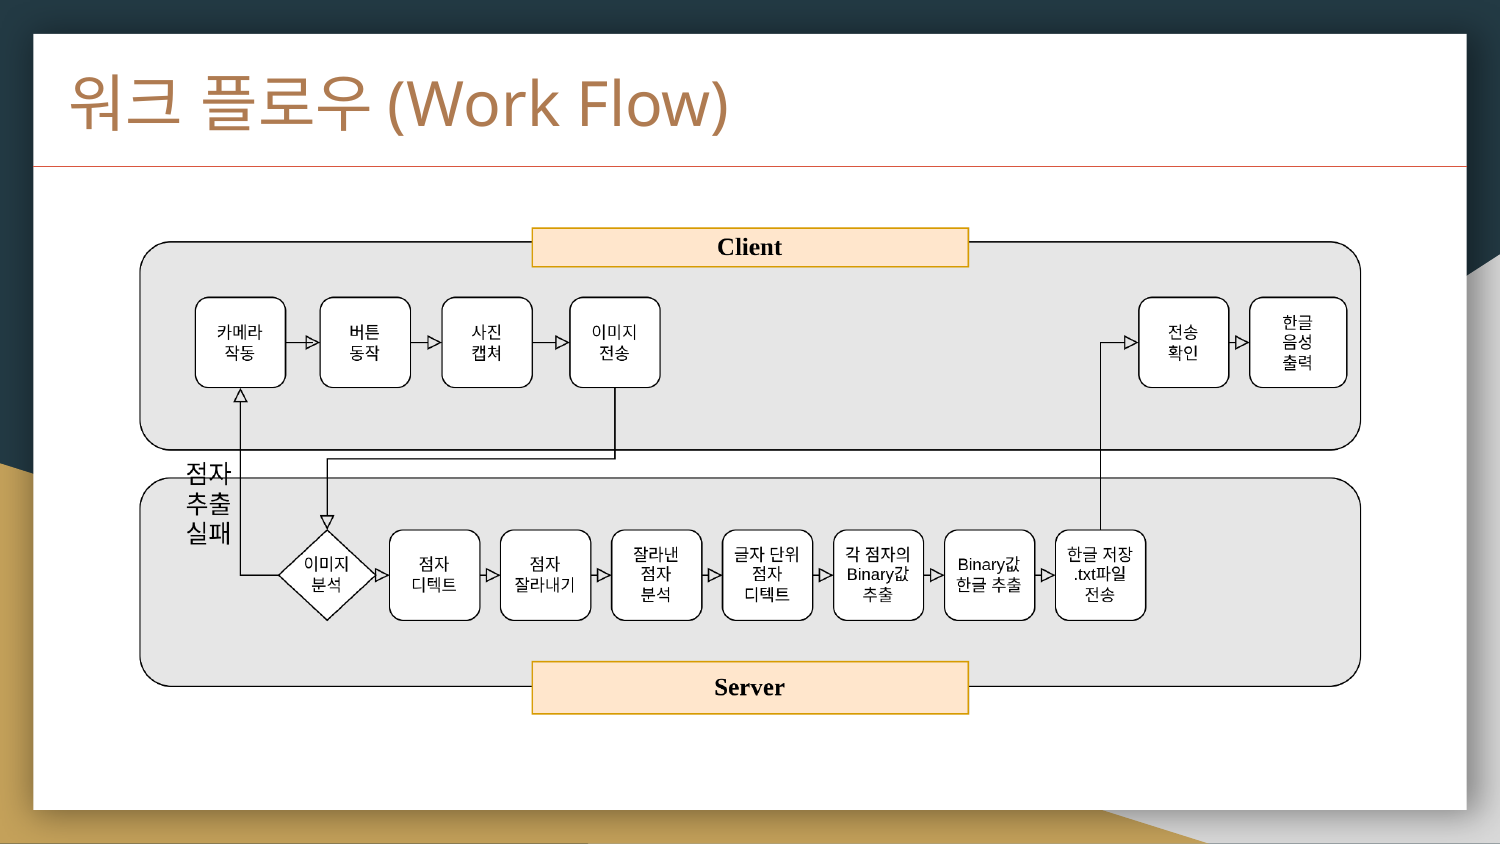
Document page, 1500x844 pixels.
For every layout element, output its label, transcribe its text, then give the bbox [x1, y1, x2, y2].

text_box 워크 플로우(Work Flow) [56, 57, 774, 144]
picture [125, 221, 1375, 752]
